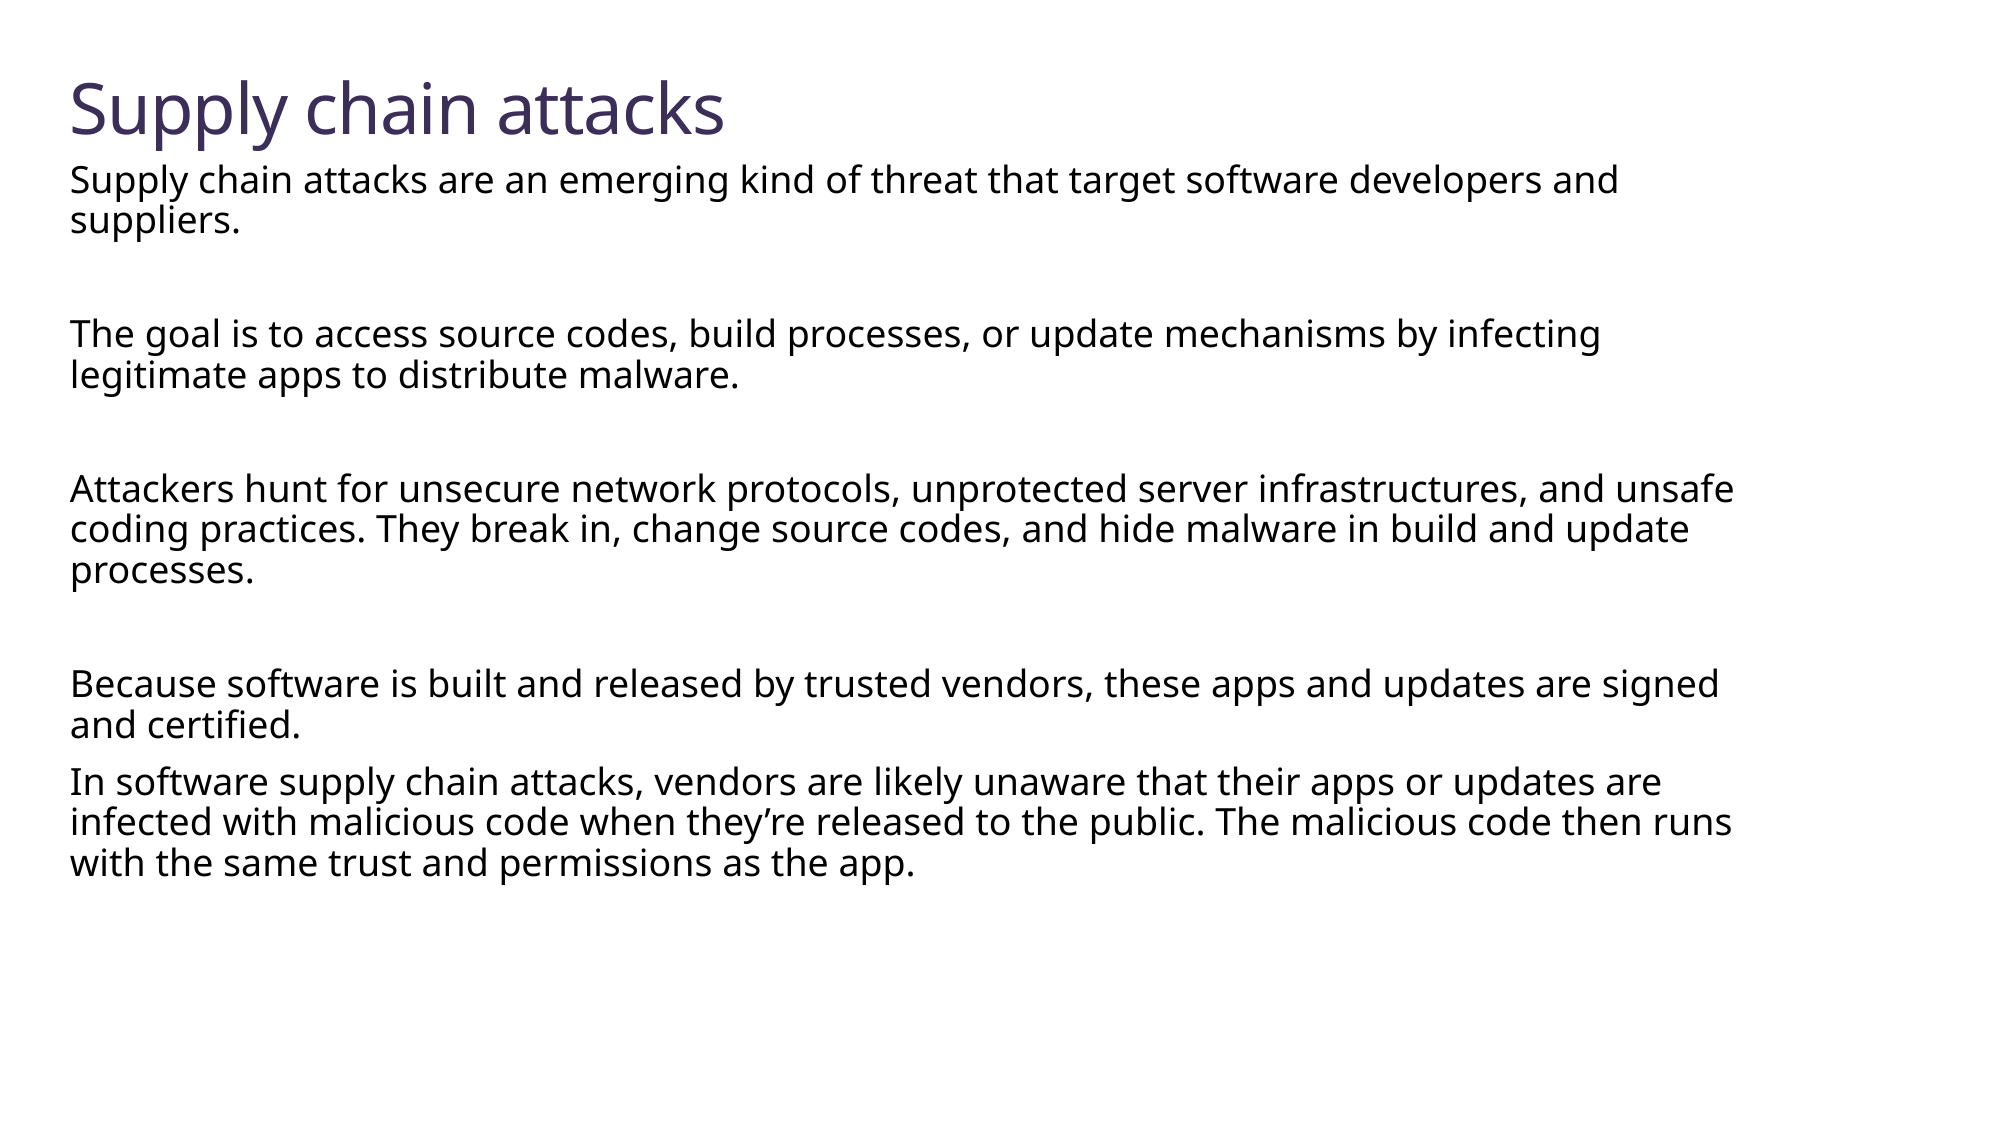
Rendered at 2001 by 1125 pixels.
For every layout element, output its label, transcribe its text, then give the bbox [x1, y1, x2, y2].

list Supply chain attacks are an emerging kind of threat that target software developers and suppliers. The goal is to access source codes, build processes, or update mechanisms by infecting legitimate apps to distribute malware. Attackers hunt for unsecure network protocols, unprotected server infrastructures, and unsafe coding practices. They break in, change source codes, and hide malware in build and update processes. Because software is built and released by trusted vendors, these apps and updates are signed and certified. In software supply chain attacks, vendors are likely unaware that their apps or updates are infected with malicious code when they’re released to the public. The malicious code then runs with the same trust and permissions as the app. [69, 160, 1764, 208]
title Supply chain attacks [69, 36, 982, 160]
